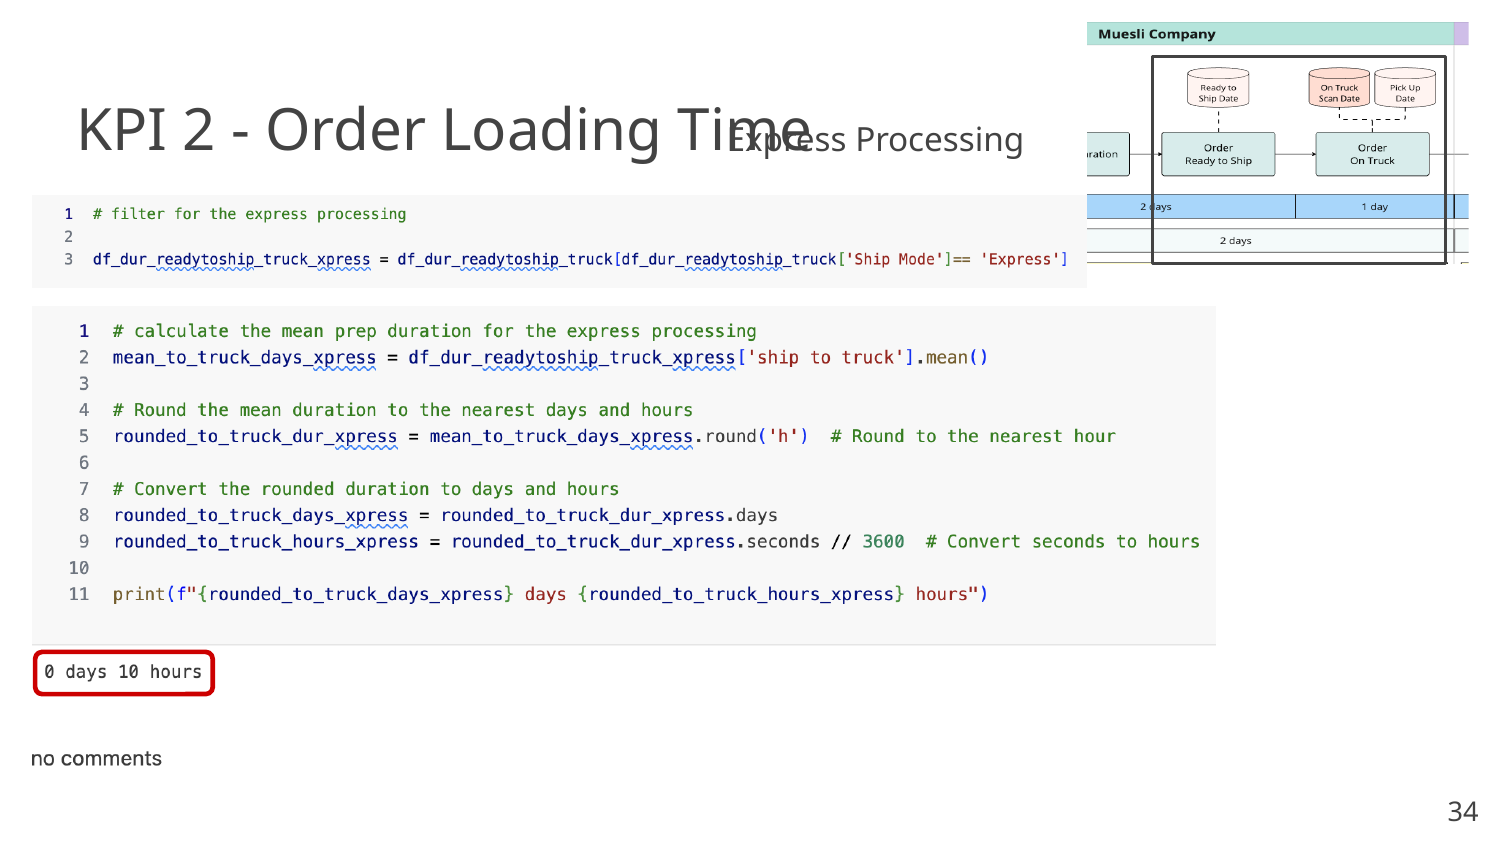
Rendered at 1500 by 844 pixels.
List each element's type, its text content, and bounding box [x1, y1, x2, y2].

picture [32, 305, 1216, 787]
slide_number ‹#› [1403, 779, 1494, 844]
picture [32, 195, 1088, 288]
title KPI 2 - Order Loading Time [61, 77, 994, 142]
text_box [1086, 22, 1469, 264]
text_box Express Processing [711, 102, 1070, 180]
